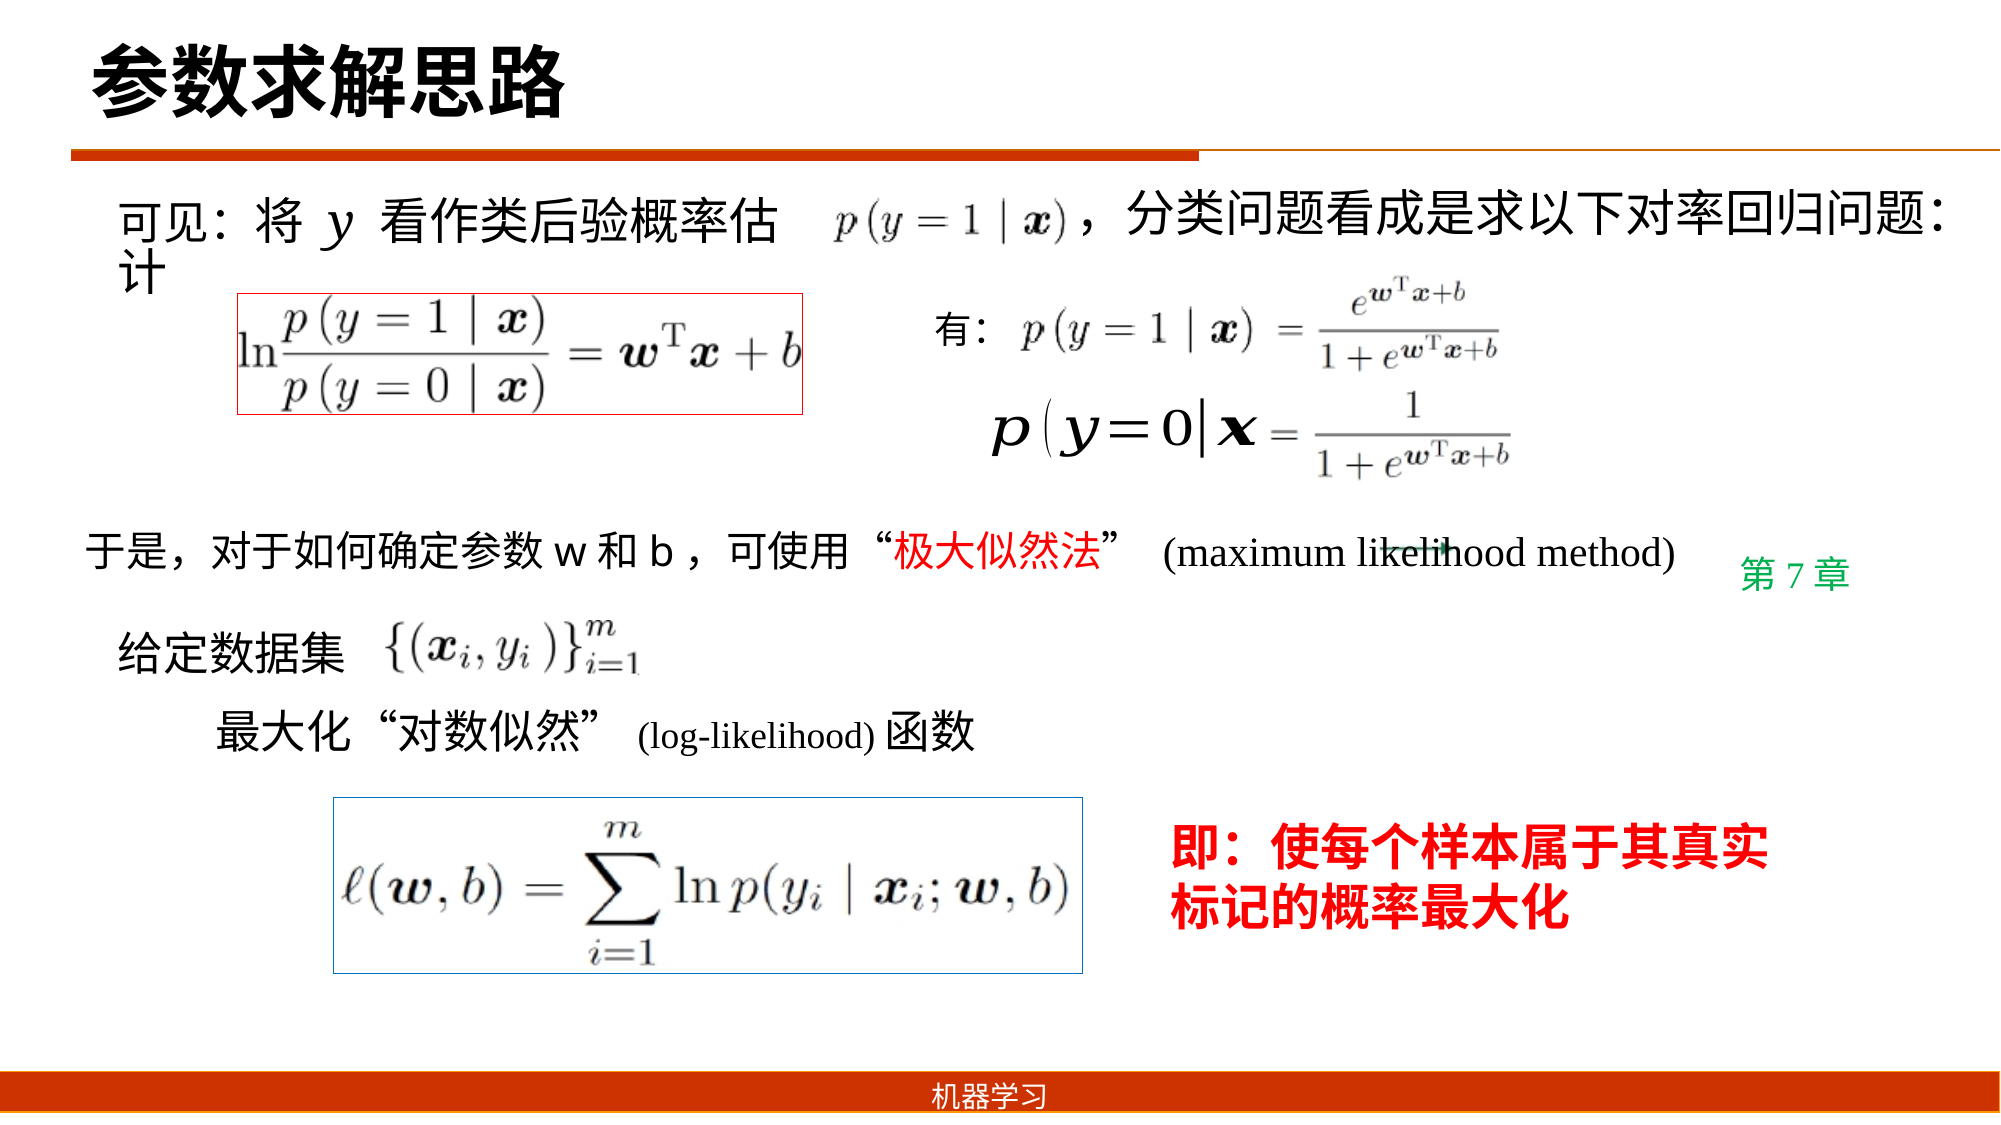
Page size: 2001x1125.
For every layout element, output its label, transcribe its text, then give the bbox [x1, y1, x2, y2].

picture [333, 797, 1083, 974]
text_box 可见：将 y 看作类后验概率估计 [102, 191, 843, 308]
text_box 有： [920, 298, 996, 359]
picture [809, 166, 1083, 264]
text_box 第7章 [1724, 525, 1866, 604]
picture [1377, 538, 1457, 556]
text_box 参数求解思路 [90, 71, 567, 128]
text_box 即：使每个样本属于其真实标记的概率最大化 [1155, 808, 1827, 943]
text_box 给定数据集 [102, 613, 362, 687]
picture [384, 620, 641, 677]
text_box 于是，对于如何确定参数w和b，可使用“极大似然法” (maximum likelihood method) [70, 521, 1692, 583]
text_box ，分类问题看成是求以下对率回归问题： [1083, 183, 1964, 249]
text_box 最大化“对数似然”(log-likelihood)函数 [214, 712, 977, 758]
picture [237, 293, 803, 415]
picture [996, 260, 1522, 490]
